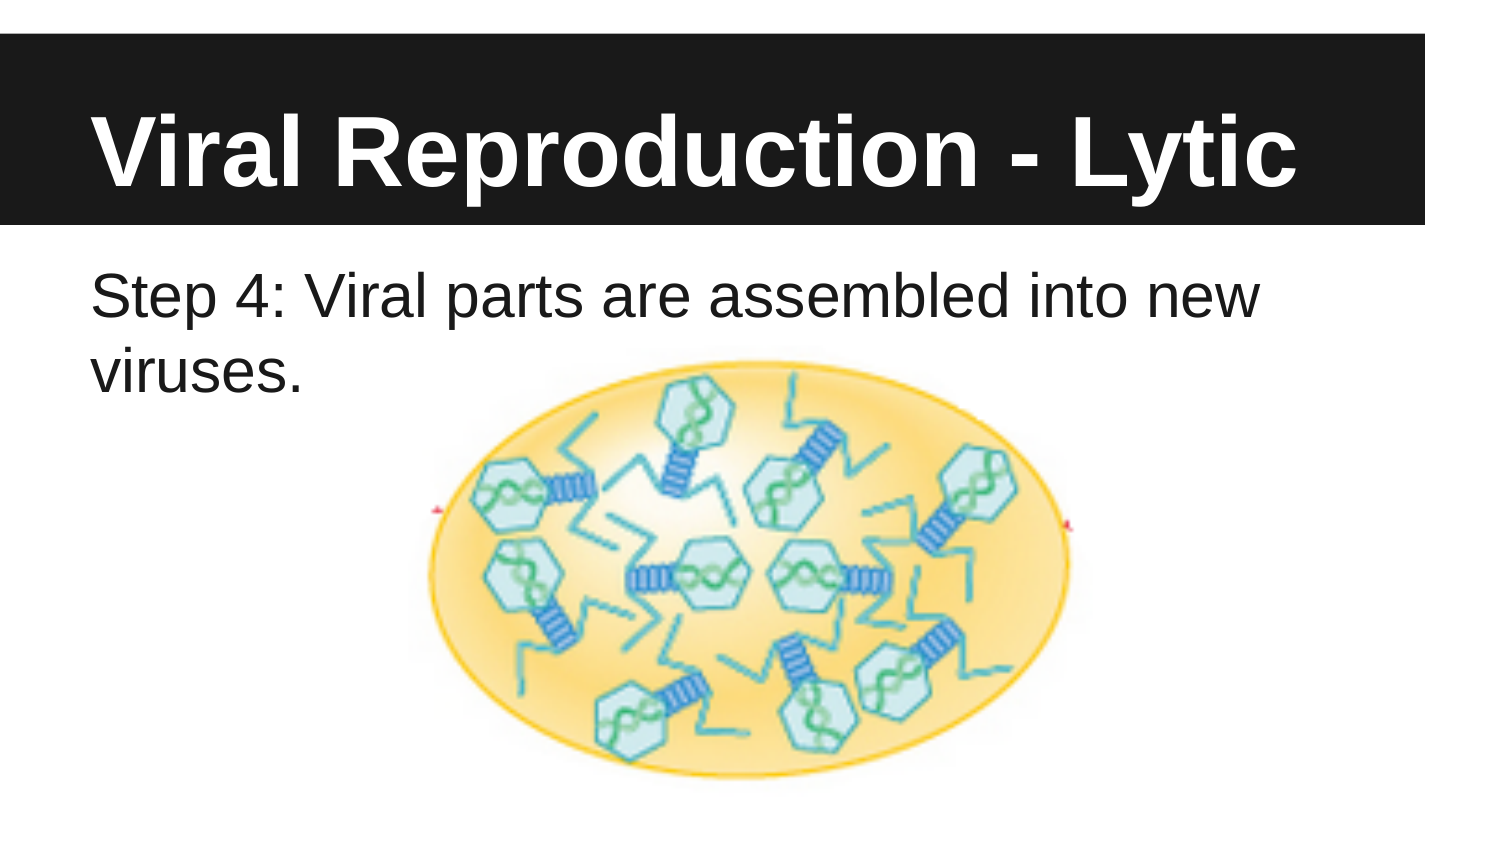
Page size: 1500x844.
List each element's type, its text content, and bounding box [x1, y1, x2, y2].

picture [395, 343, 1104, 800]
list Step 4: Viral parts are assembled into new viruses. [75, 239, 1425, 808]
title Viral Reproduction - Lytic [75, 33, 1425, 221]
